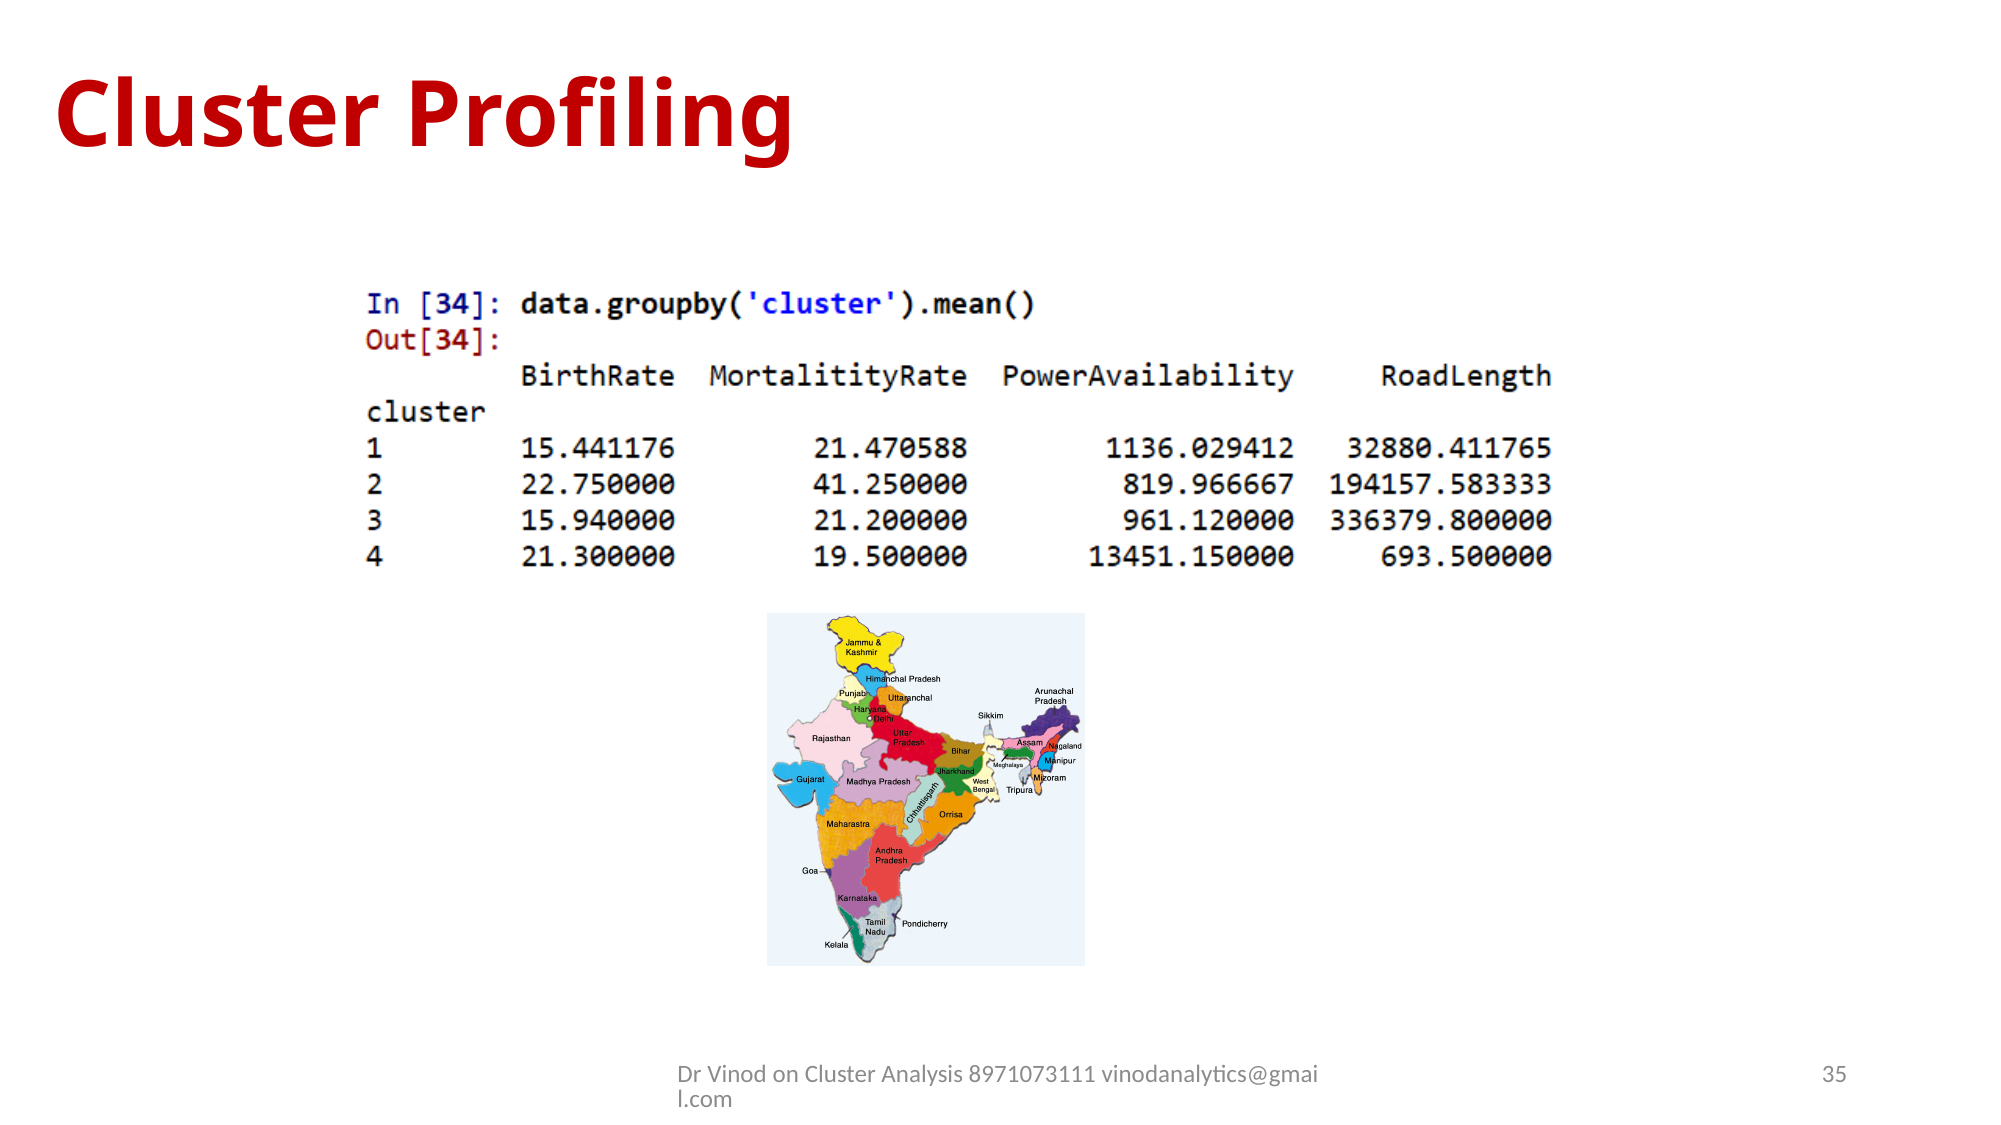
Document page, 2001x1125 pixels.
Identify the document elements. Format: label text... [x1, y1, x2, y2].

footer Dr Vinod on Cluster Analysis 8971073111 vinodanalytics@gmail.com [662, 1042, 1338, 1103]
title Cluster Profiling [38, 47, 1764, 187]
picture [363, 284, 1584, 590]
slide_number 35 [1412, 1042, 1863, 1103]
picture [766, 613, 1085, 966]
